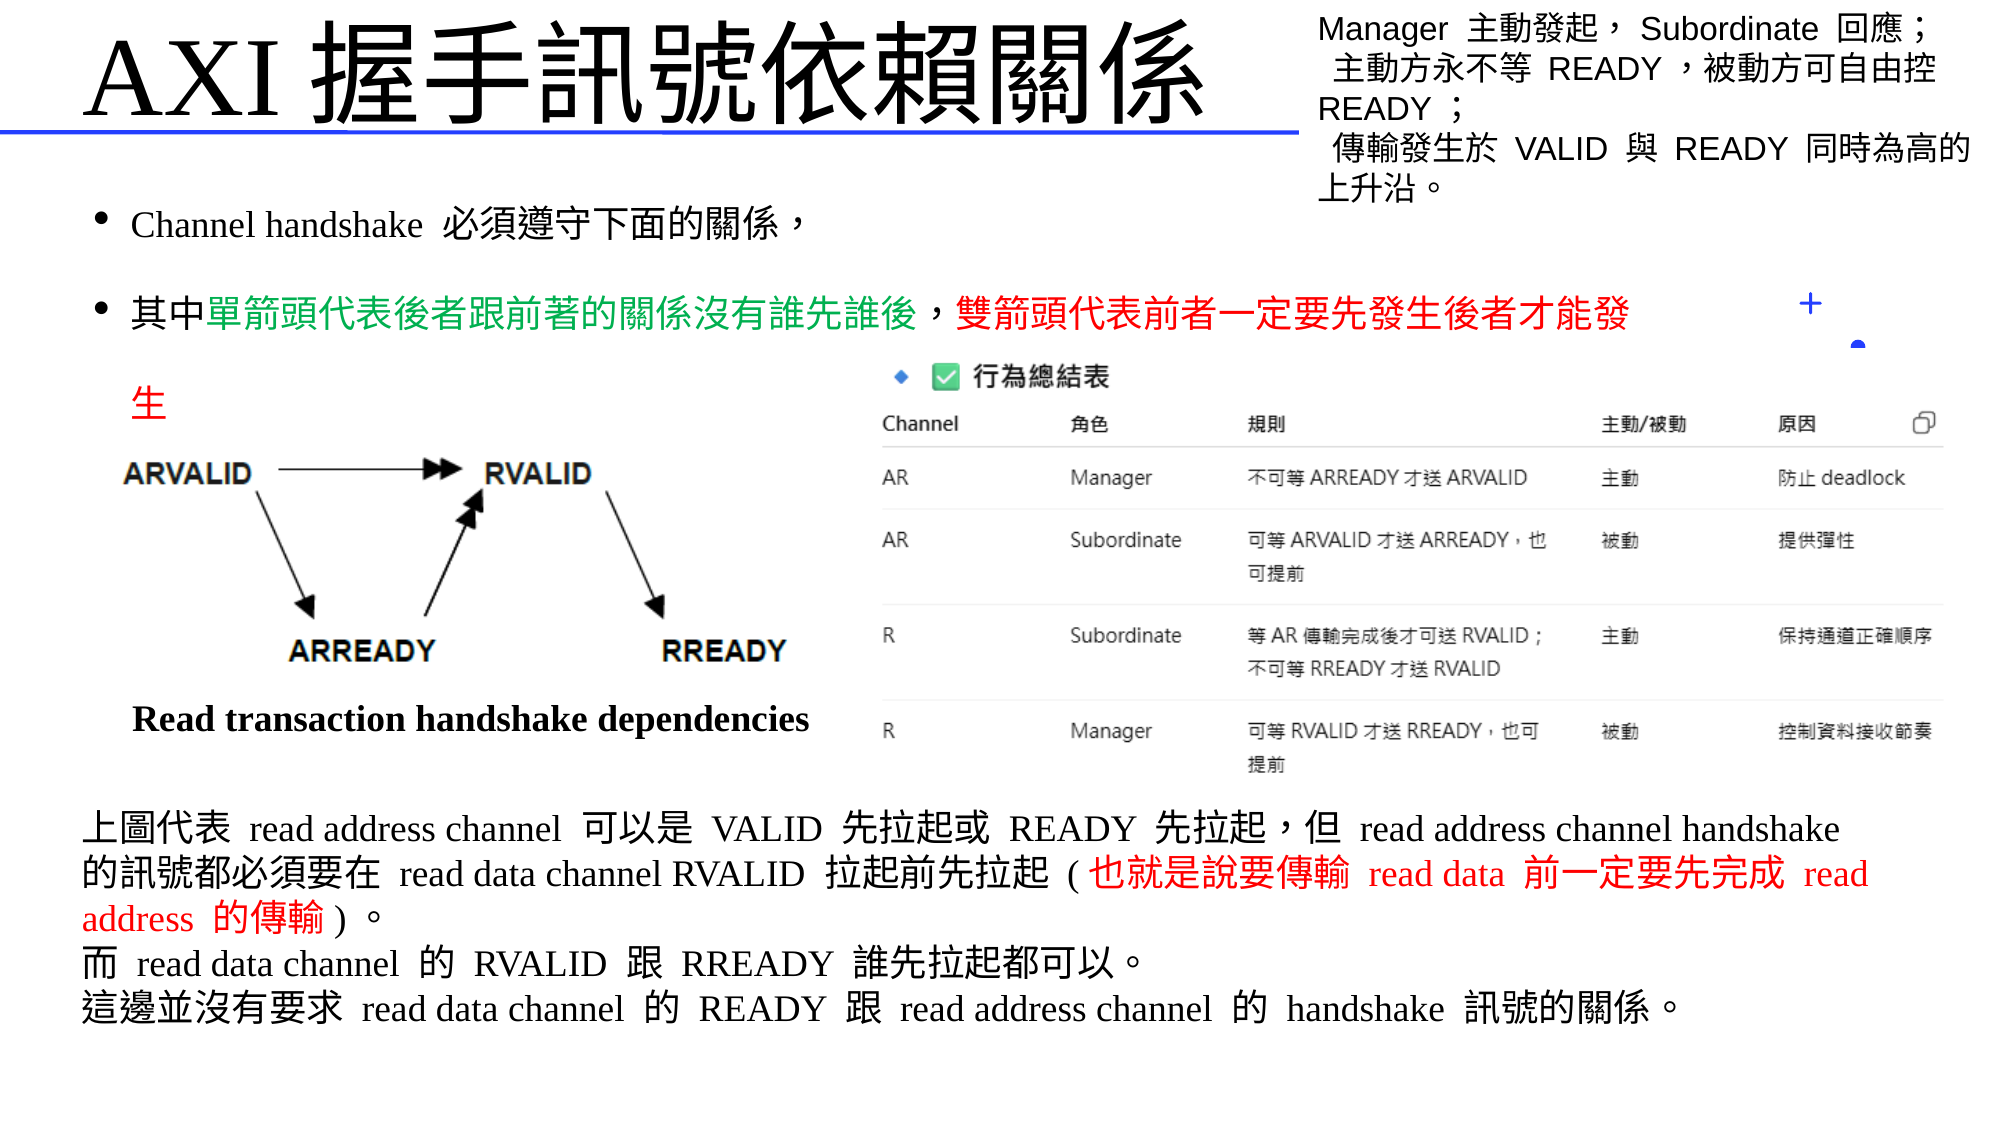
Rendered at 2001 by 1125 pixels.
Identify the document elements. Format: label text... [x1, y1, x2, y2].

picture [66, 348, 1952, 777]
title AXI握手訊號依賴關係 [67, 0, 1302, 148]
text_box Read transaction handshake dependencies [117, 687, 829, 747]
text_box 上圖代表 read address channel 可以是 VALID 先拉起或 READY 先拉起，但 read address channel handshake 的訊號都必須要在 read data channel RVALID 拉起前先拉起 (也就是說要傳輸 read data 前一定要先完成 read address 的傳輸)。 而 read data channel 的 RVALID 跟 RREADY 誰先拉起都可以。 這邊並沒有要求 read data channel 的 READY 跟 read address channel 的 handshake 訊號的關係。 [67, 796, 1898, 1037]
text_box Manager 主動發起，Subordinate 回應； 主動方永不等 READY，被動方可自由控 READY； 傳輸發生於 VALID 與 READY 同時為高的上升沿。 [1302, 0, 2000, 215]
text_box Channel handshake 必須遵守下面的關係， 其中單箭頭代表後者跟前著的關係沒有誰先誰後，雙箭頭代表前者一定要先發生後者才能發生 [80, 147, 1669, 417]
